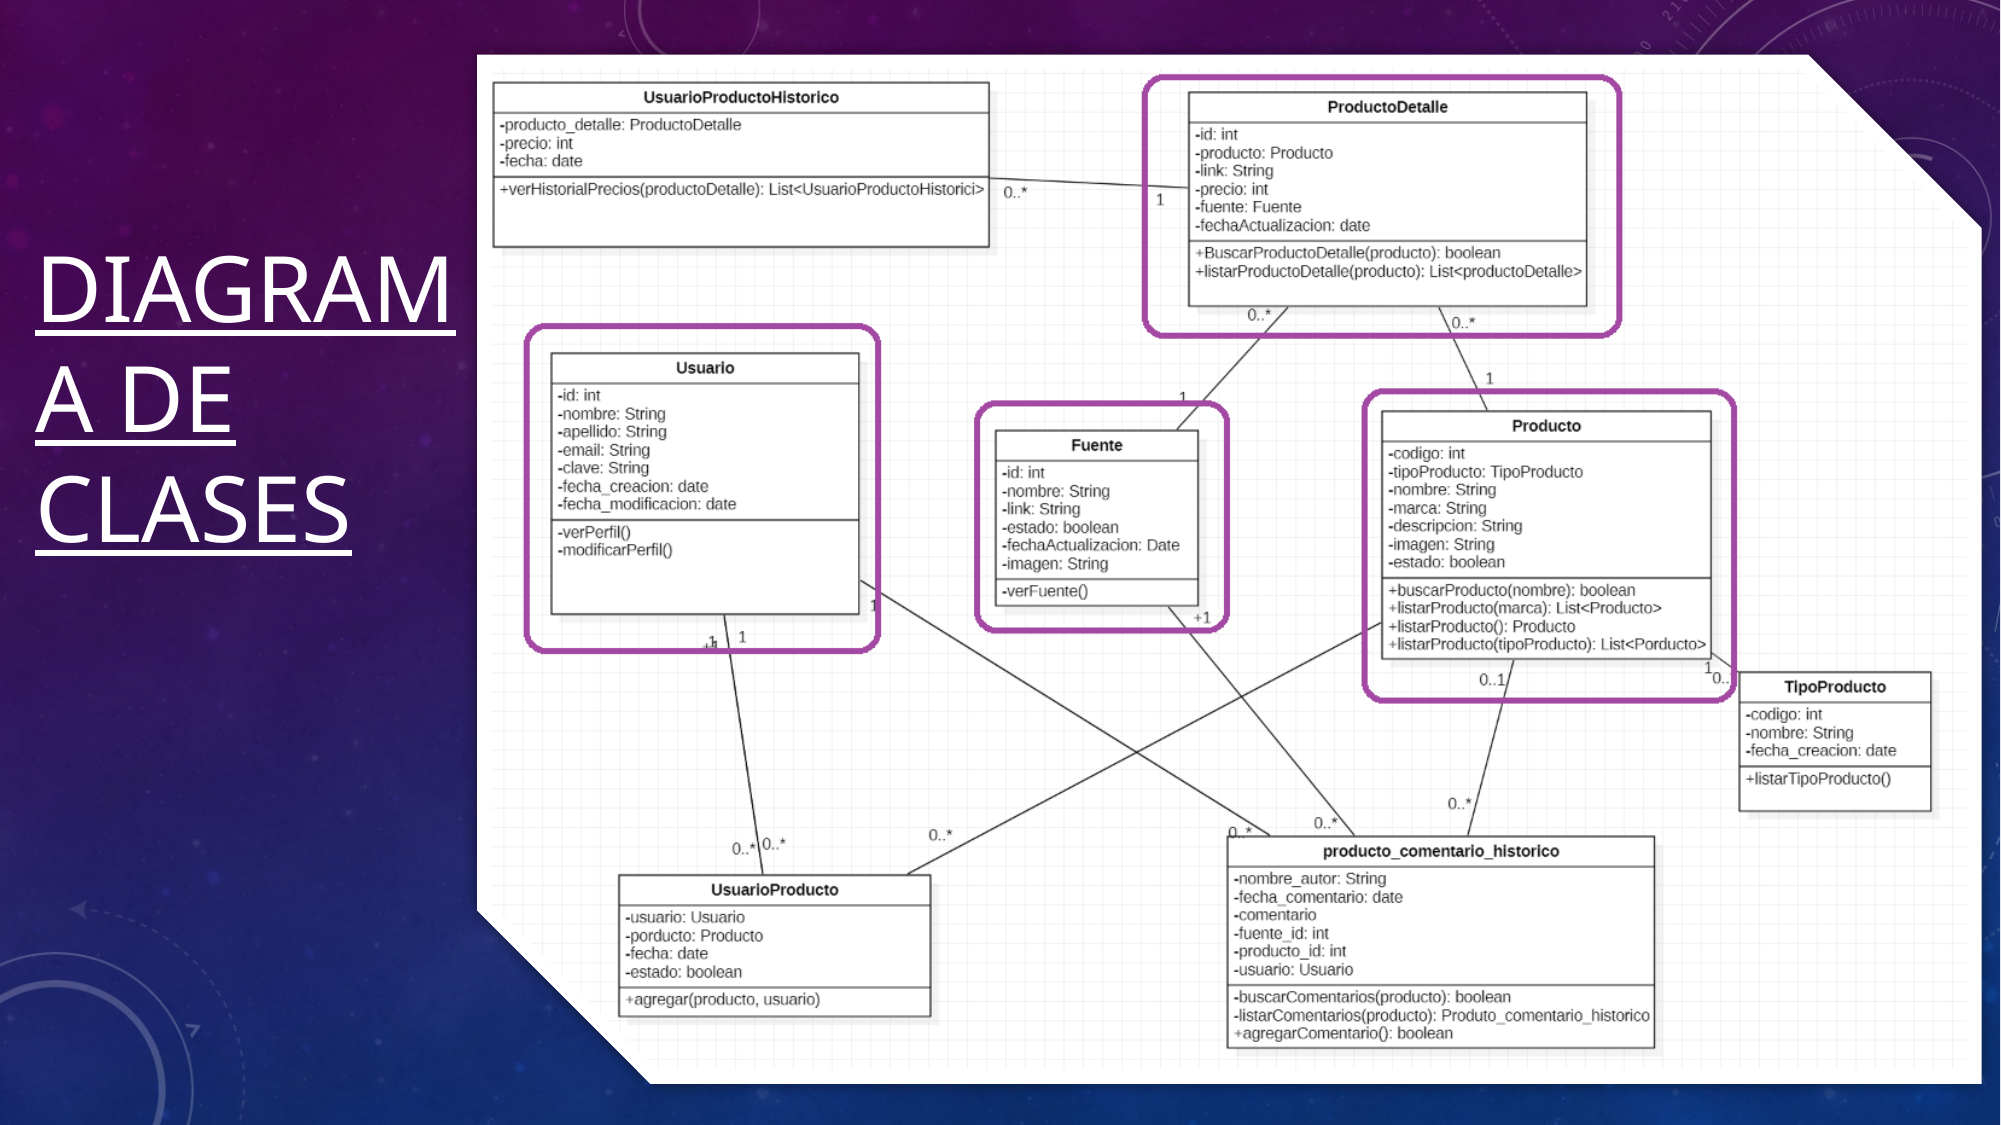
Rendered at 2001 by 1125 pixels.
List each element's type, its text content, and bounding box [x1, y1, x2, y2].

title Diagrama de clases [20, 48, 472, 744]
picture [0, 0, 2001, 1125]
